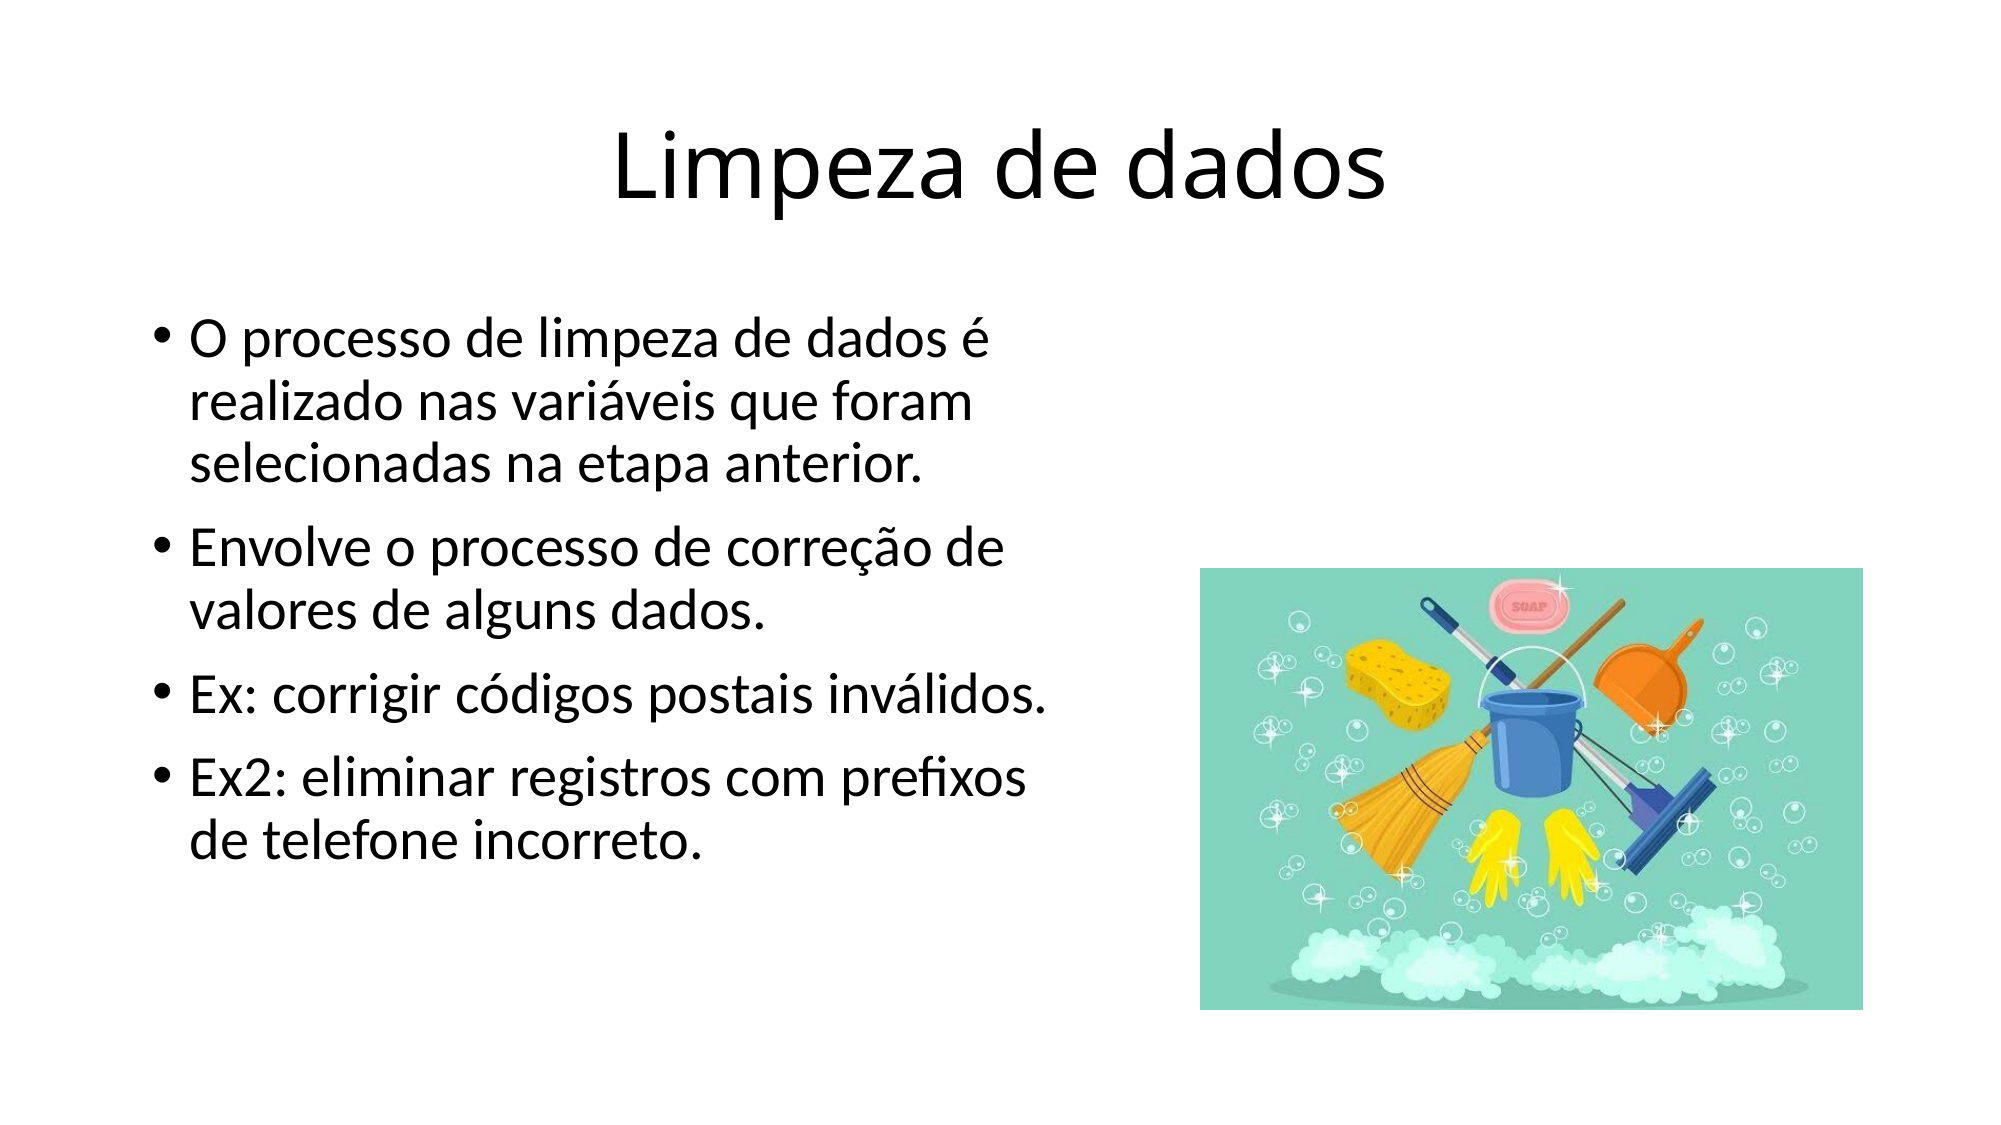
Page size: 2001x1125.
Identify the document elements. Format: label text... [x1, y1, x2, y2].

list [1200, 568, 1863, 1010]
list O processo de limpeza de dados é realizado nas variáveis que foram selecionadas na etapa anterior. Envolve o processo de correção de valores de alguns dados. Ex: corrigir códigos postais inválidos. Ex2: eliminar registros com prefixos de telefone incorreto. [137, 299, 1113, 1014]
title Limpeza de dados [137, 59, 1863, 278]
